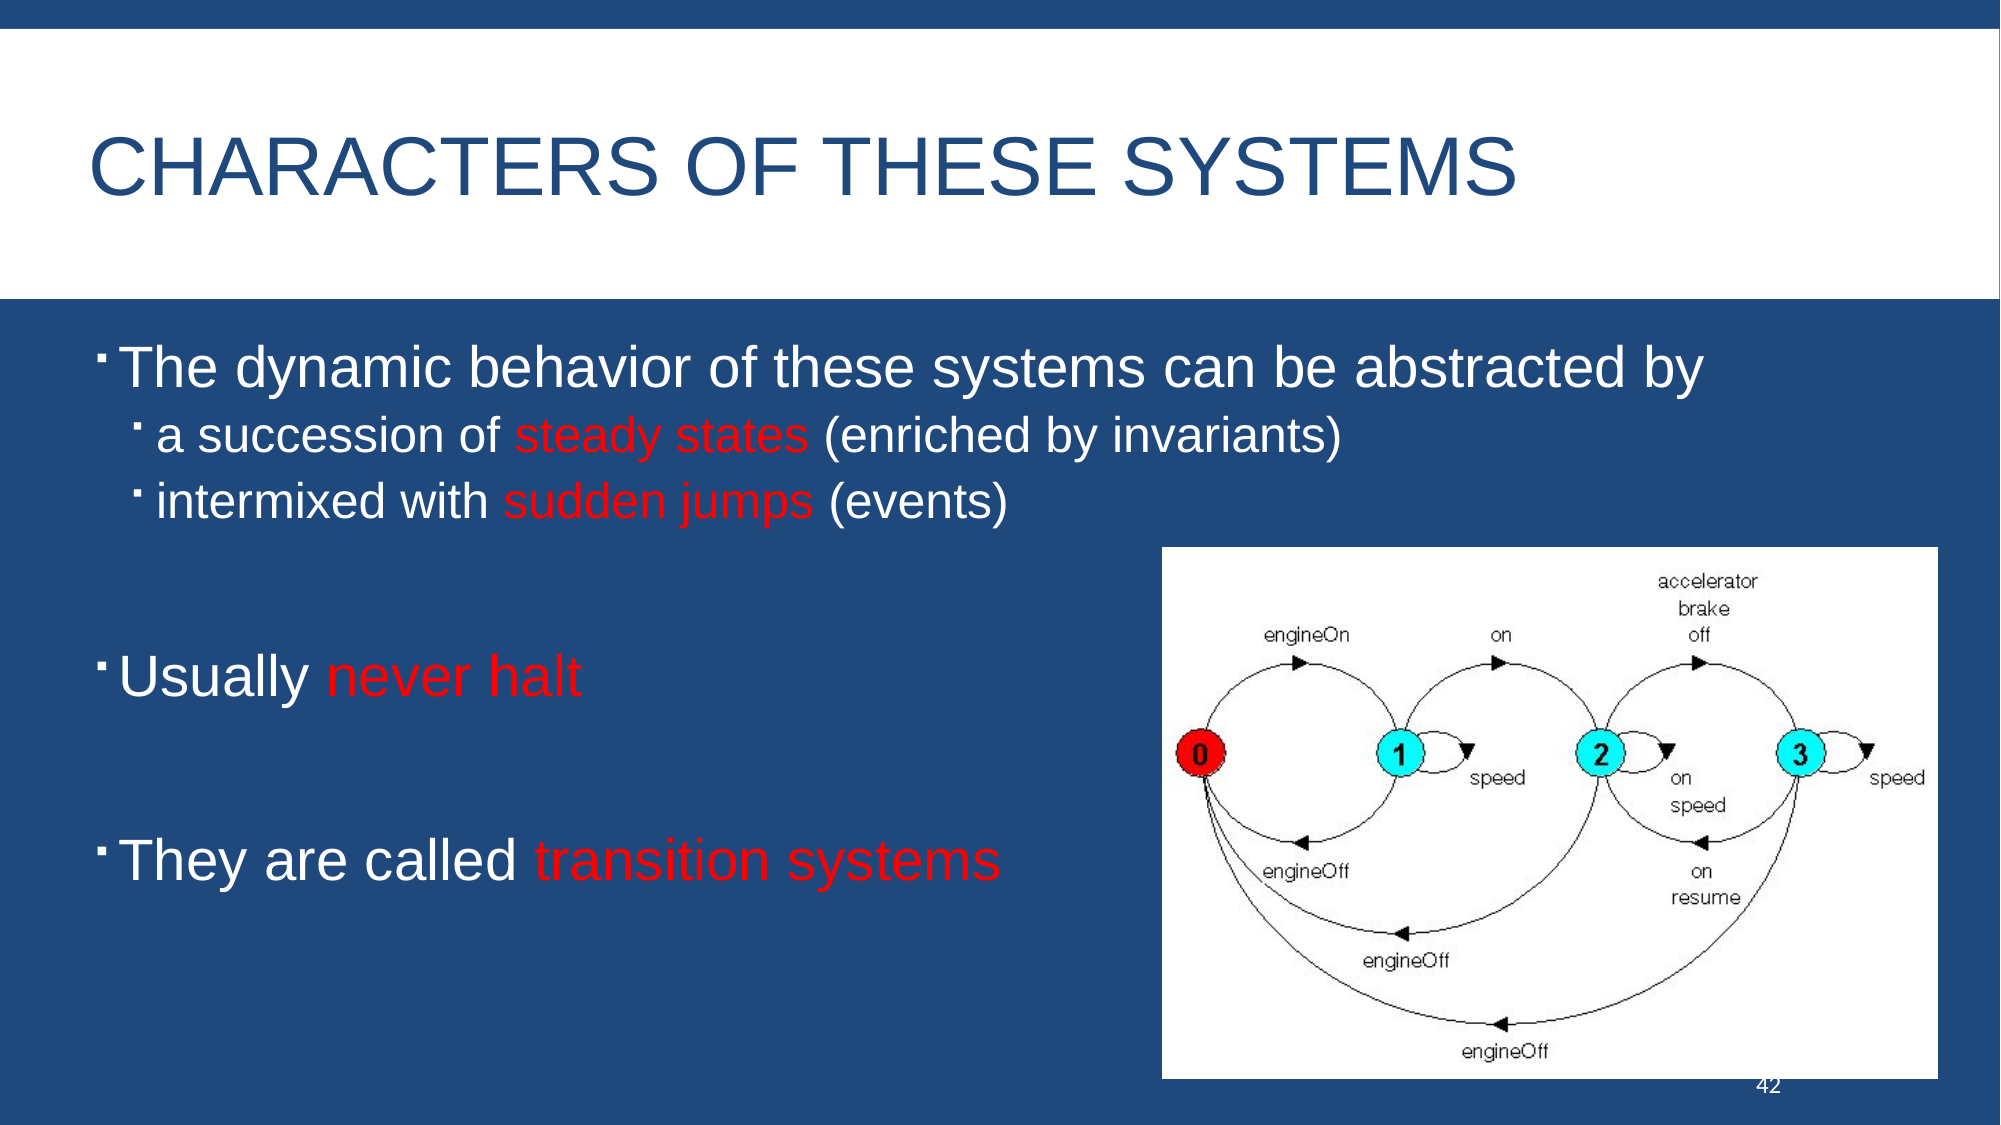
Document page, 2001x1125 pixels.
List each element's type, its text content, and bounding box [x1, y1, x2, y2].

slide_number 42 [1748, 1086, 1924, 1114]
title characters of these systems [73, 46, 1924, 295]
picture [1162, 547, 1938, 1079]
list The dynamic behavior of these systems can be abstracted by a succession of steady states (enriched by invariants) intermixed with sudden jumps (events) Usually never halt They are called transition systems [73, 329, 1924, 1020]
